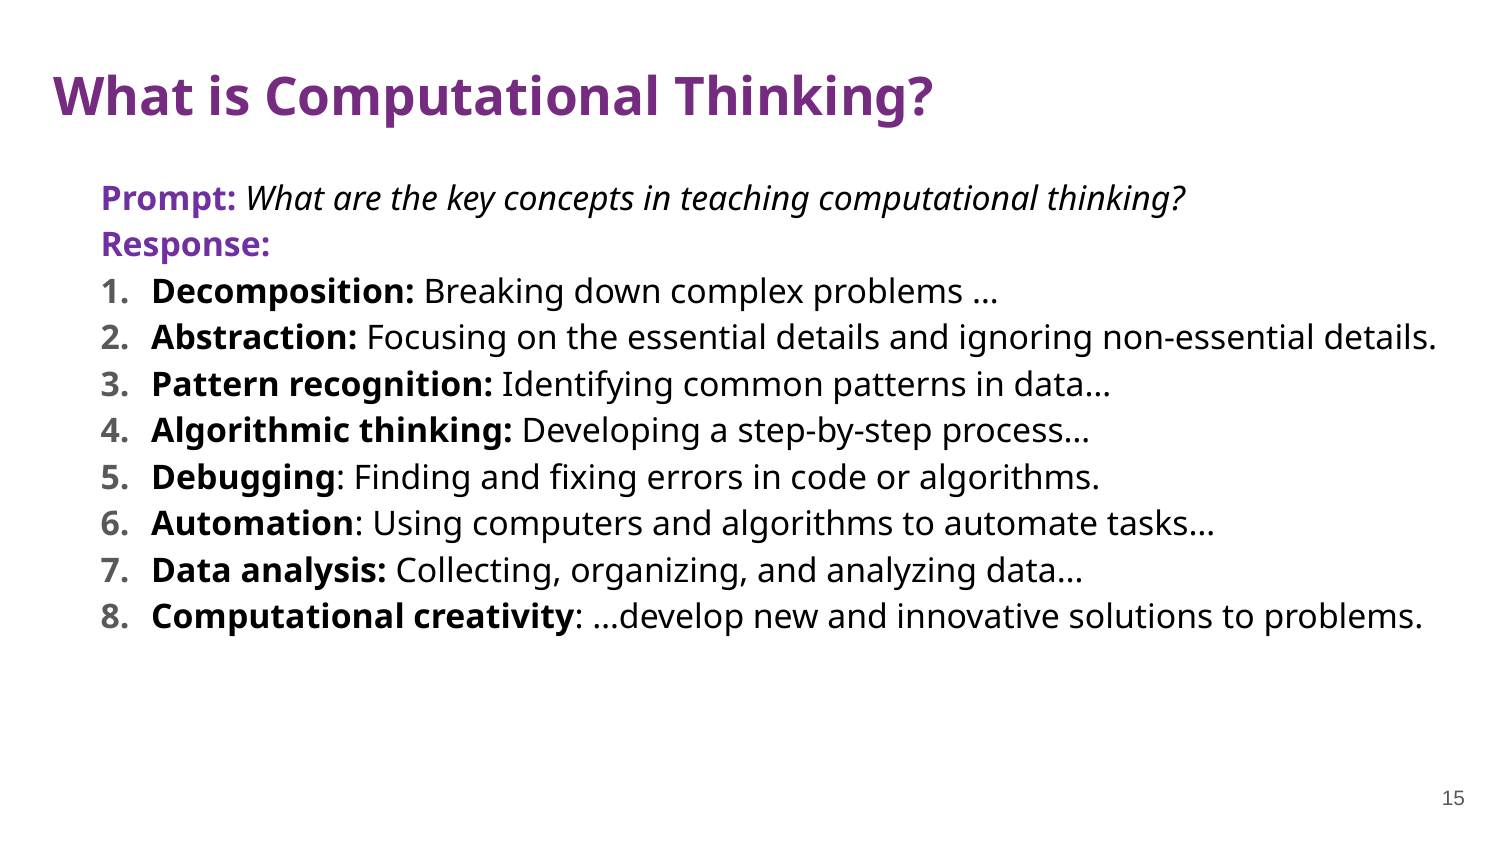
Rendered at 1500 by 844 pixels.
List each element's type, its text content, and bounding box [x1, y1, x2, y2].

title What is Computational Thinking? [38, 47, 1278, 142]
slide_number 15 [1389, 764, 1480, 830]
list Prompt: What are the key concepts in teaching computational thinking? Response: Decomposition: Breaking down complex problems … Abstraction: Focusing on the essential details and ignoring non-essential details. Pattern recognition: Identifying common patterns in data… Algorithmic thinking: Developing a step-by-step process… Debugging: Finding and fixing errors in code or algorithms. Automation: Using computers and algorithms to automate tasks… Data analysis: Collecting, organizing, and analyzing data… Computational creativity: …develop new and innovative solutions to problems. [68, 155, 1467, 716]
